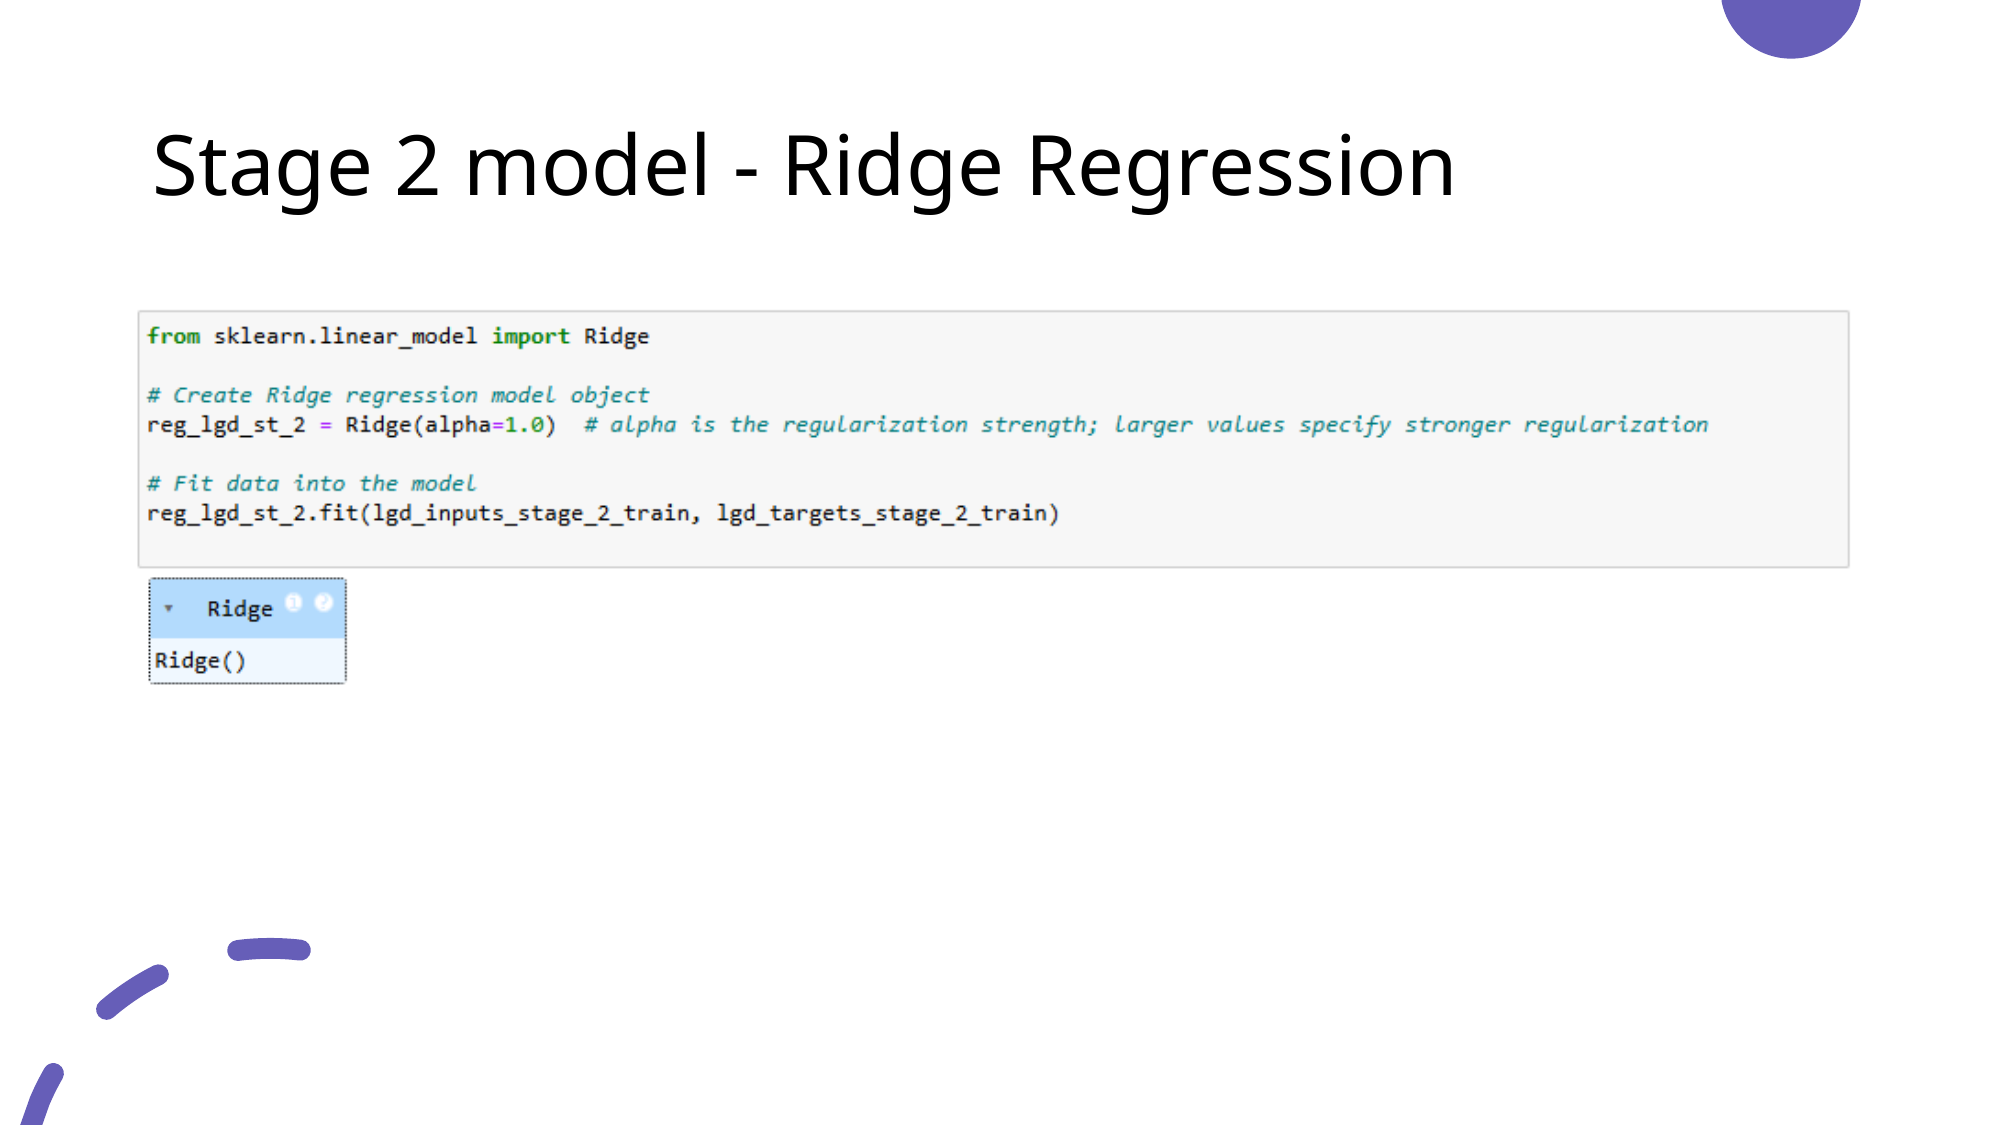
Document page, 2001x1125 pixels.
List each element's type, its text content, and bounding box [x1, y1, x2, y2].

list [127, 307, 1874, 705]
title Stage 2 model - Ridge Regression [137, 59, 1863, 278]
